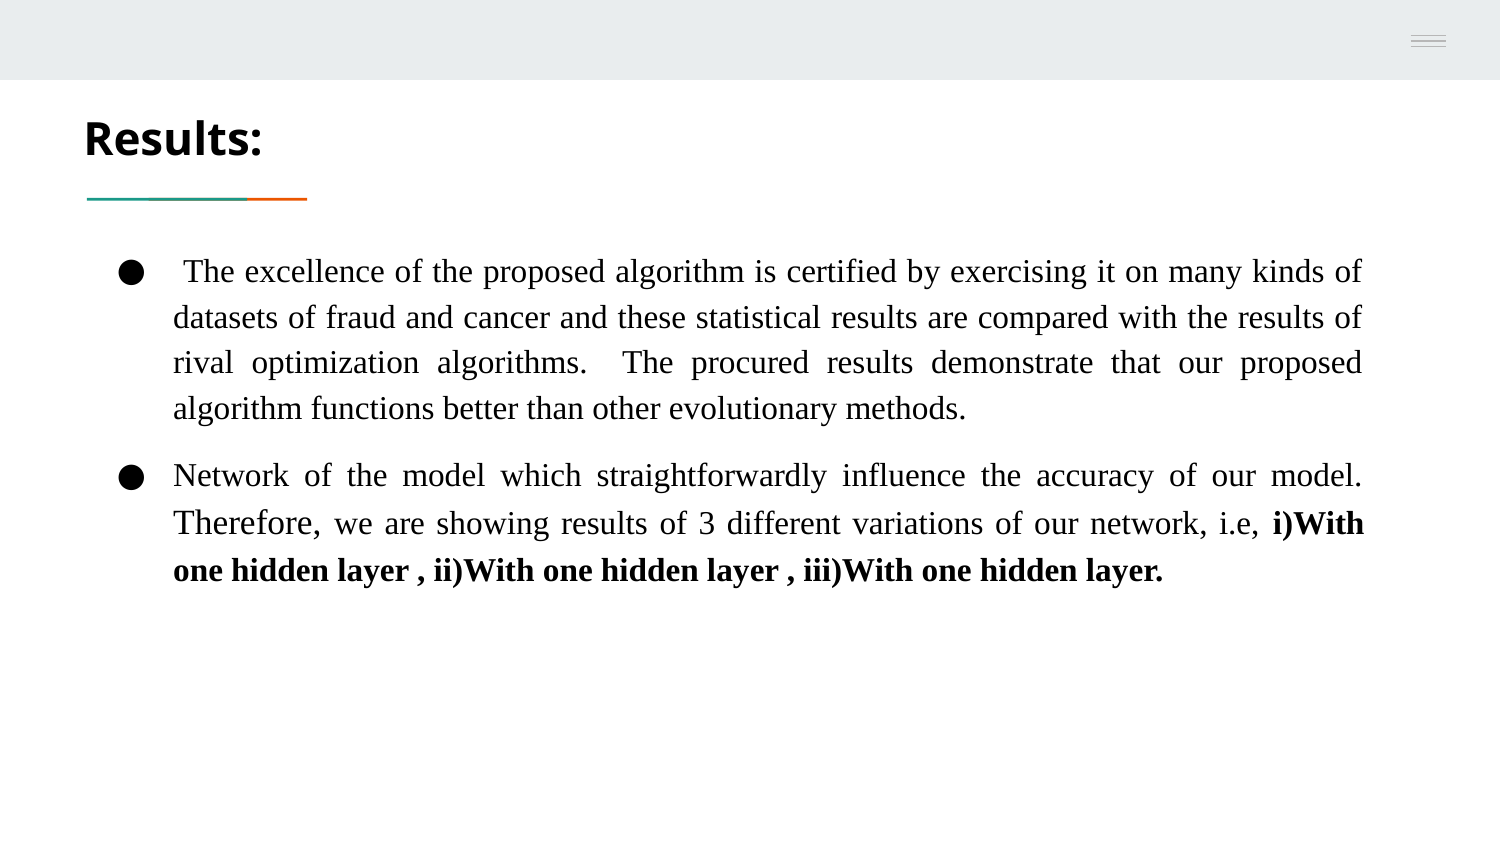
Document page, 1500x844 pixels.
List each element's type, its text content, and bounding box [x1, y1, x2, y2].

text_box The excellence of the proposed algorithm is certified by exercising it on many kinds of datasets of fraud and cancer and these statistical results are compared with the results of rival optimization algorithms. The procured results demonstrate that our proposed algorithm functions better than other evolutionary methods. Network of the model which straightforwardly influence the accuracy of our model. Therefore, we are showing results of 3 different variations of our network, i.e, i)With one hidden layer , ii)With one hidden layer , iii)With one hidden layer. [83, 227, 1380, 784]
text_box Results: [68, 94, 1059, 181]
